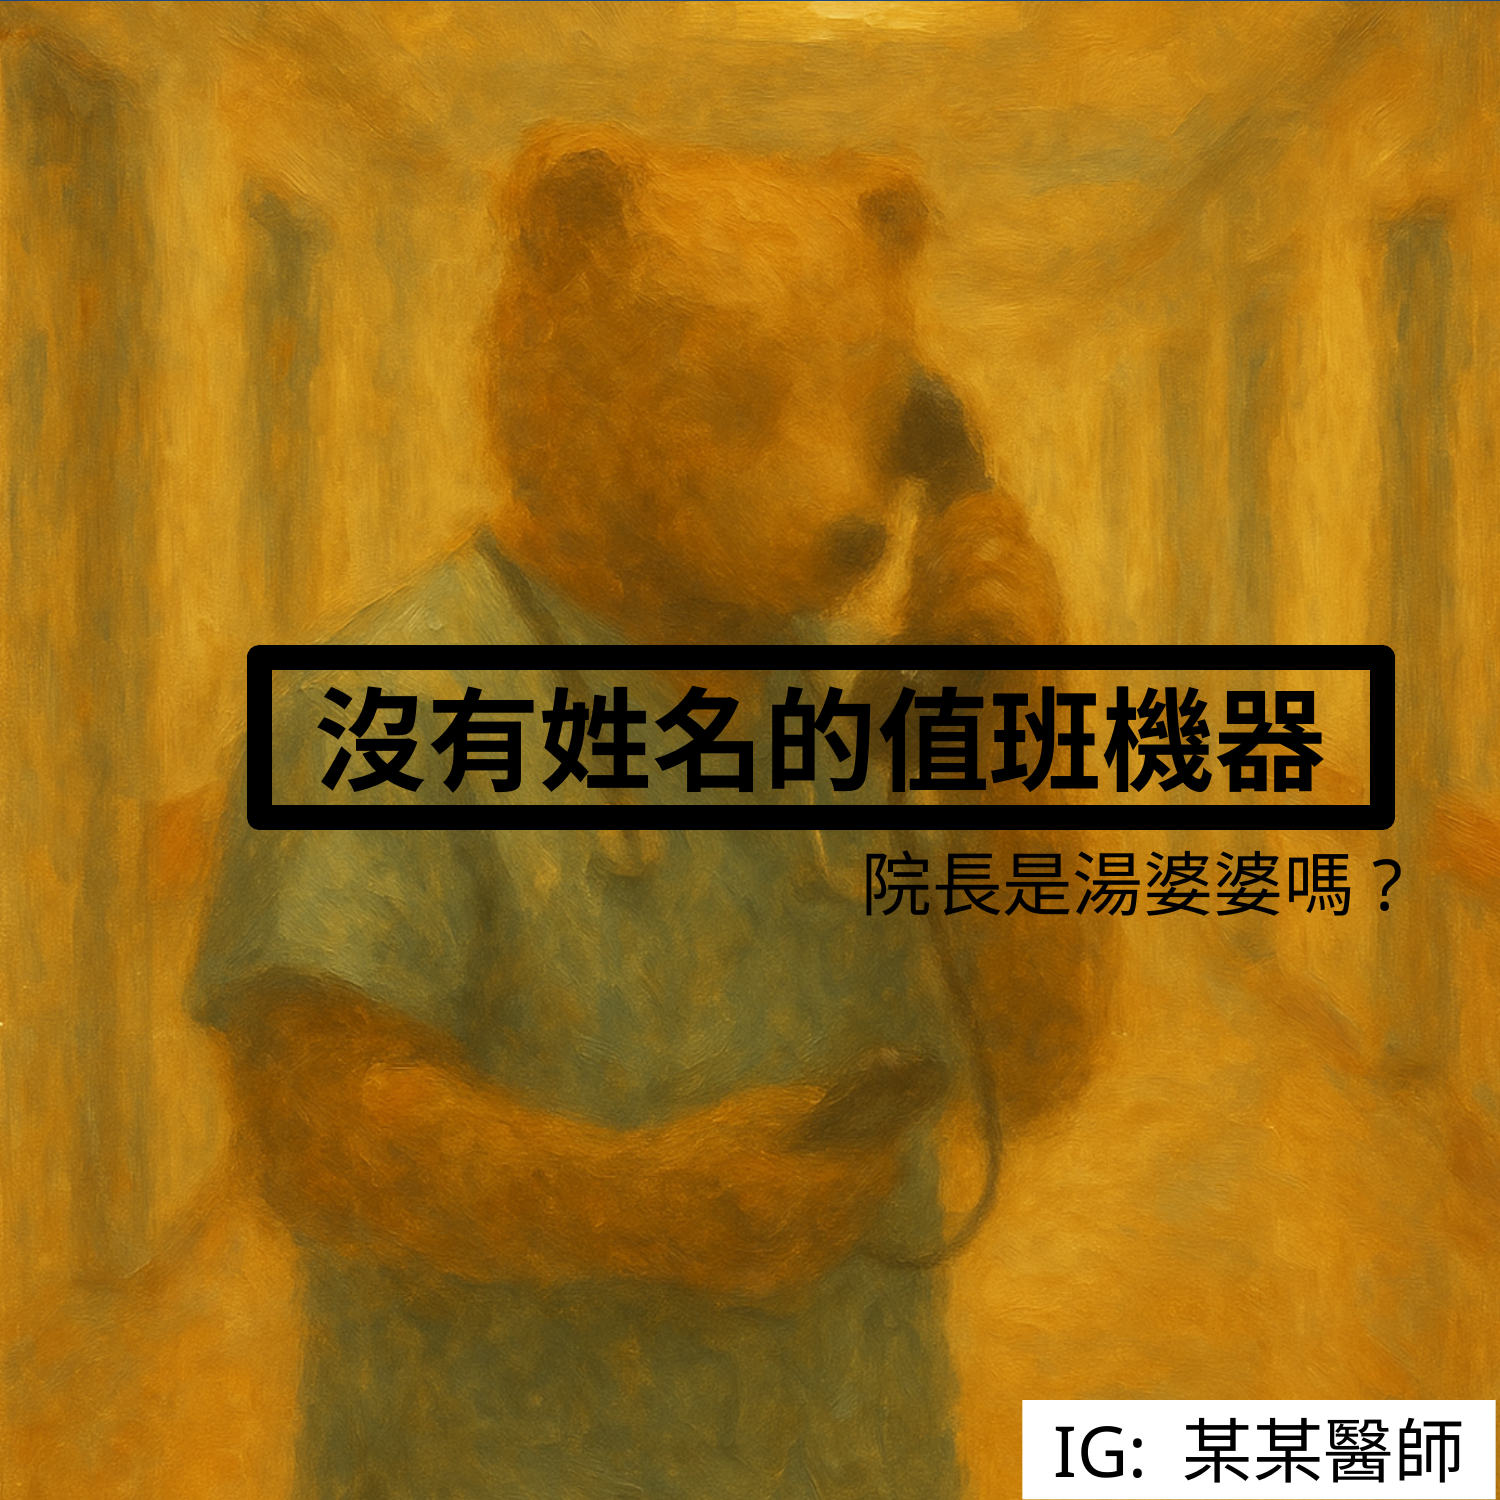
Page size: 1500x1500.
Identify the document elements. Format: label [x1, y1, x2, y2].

list [0, 0, 1500, 1500]
